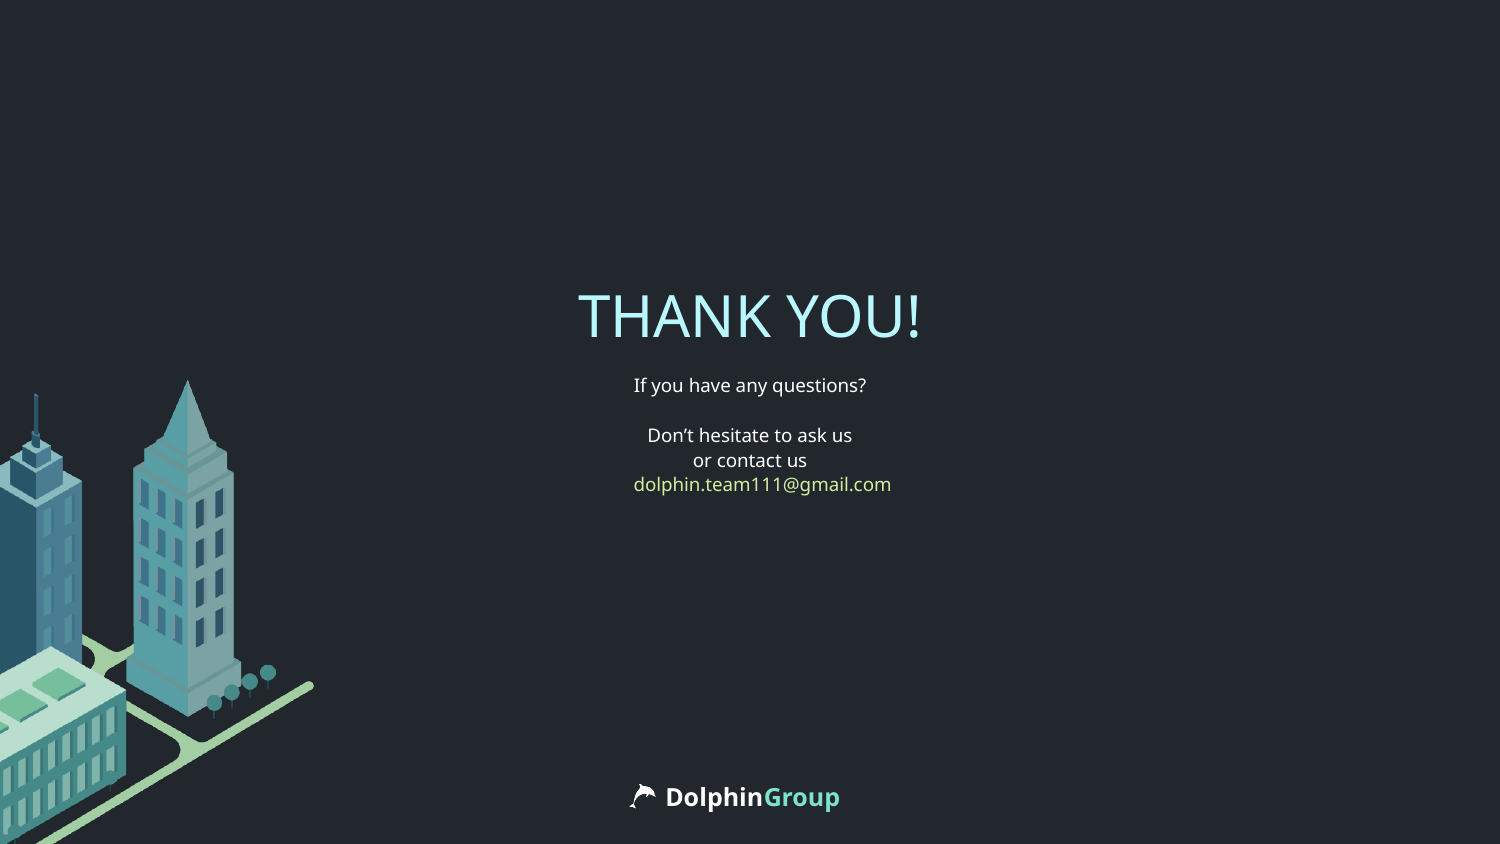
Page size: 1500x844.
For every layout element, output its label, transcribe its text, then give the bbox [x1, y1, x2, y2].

title THANK YOU! [432, 257, 1068, 365]
subtitle If you have any questions? Don’t hesitate to ask us or contact us dolphin.team111@gmail.com [497, 365, 1003, 519]
picture [0, 259, 315, 844]
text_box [629, 773, 871, 820]
